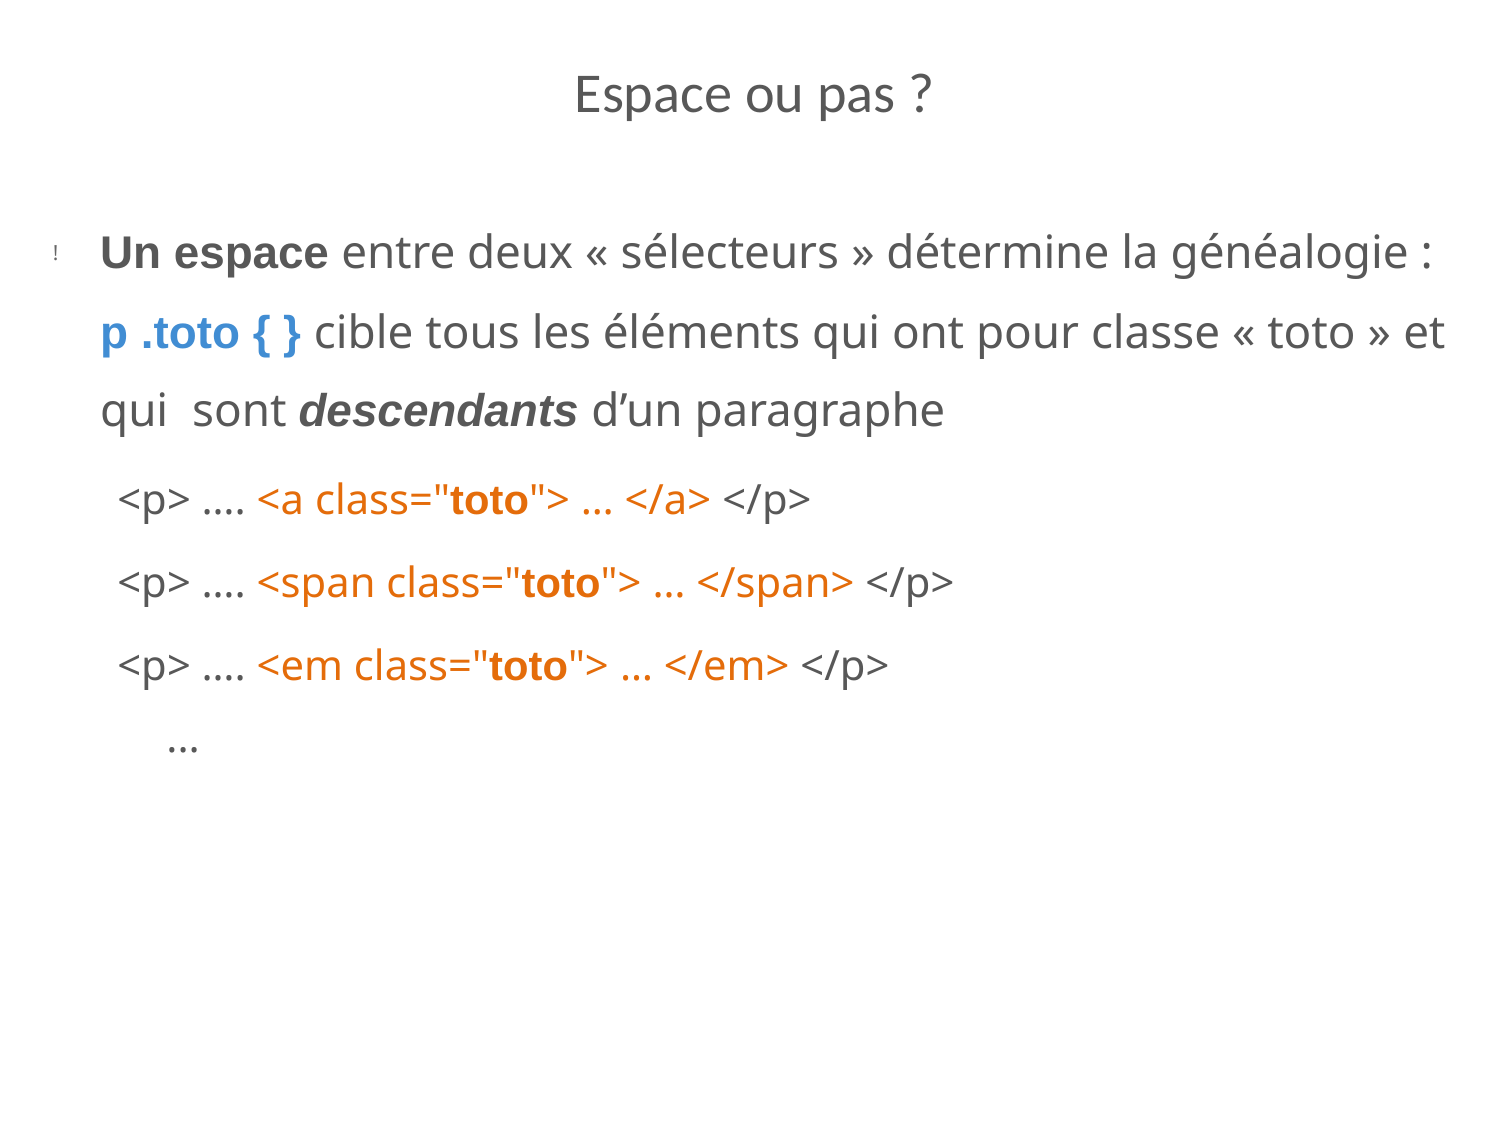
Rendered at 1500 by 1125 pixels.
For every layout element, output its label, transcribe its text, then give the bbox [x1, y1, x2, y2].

text_box ! [51, 236, 68, 265]
title Espace ou pas ? [527, 0, 980, 184]
text_box Un espace entre deux « sélecteurs » détermine la généalogie : p .toto { } cible tous les éléments qui ont pour classe « toto » et qui sont descendants d’un paragraphe <p> …. <a class="toto"> … </a> </p> <p> …. <span class="toto"> … </span> </p> <p> …. <em class="toto"> … </em> </p> ... [98, 196, 1455, 761]
